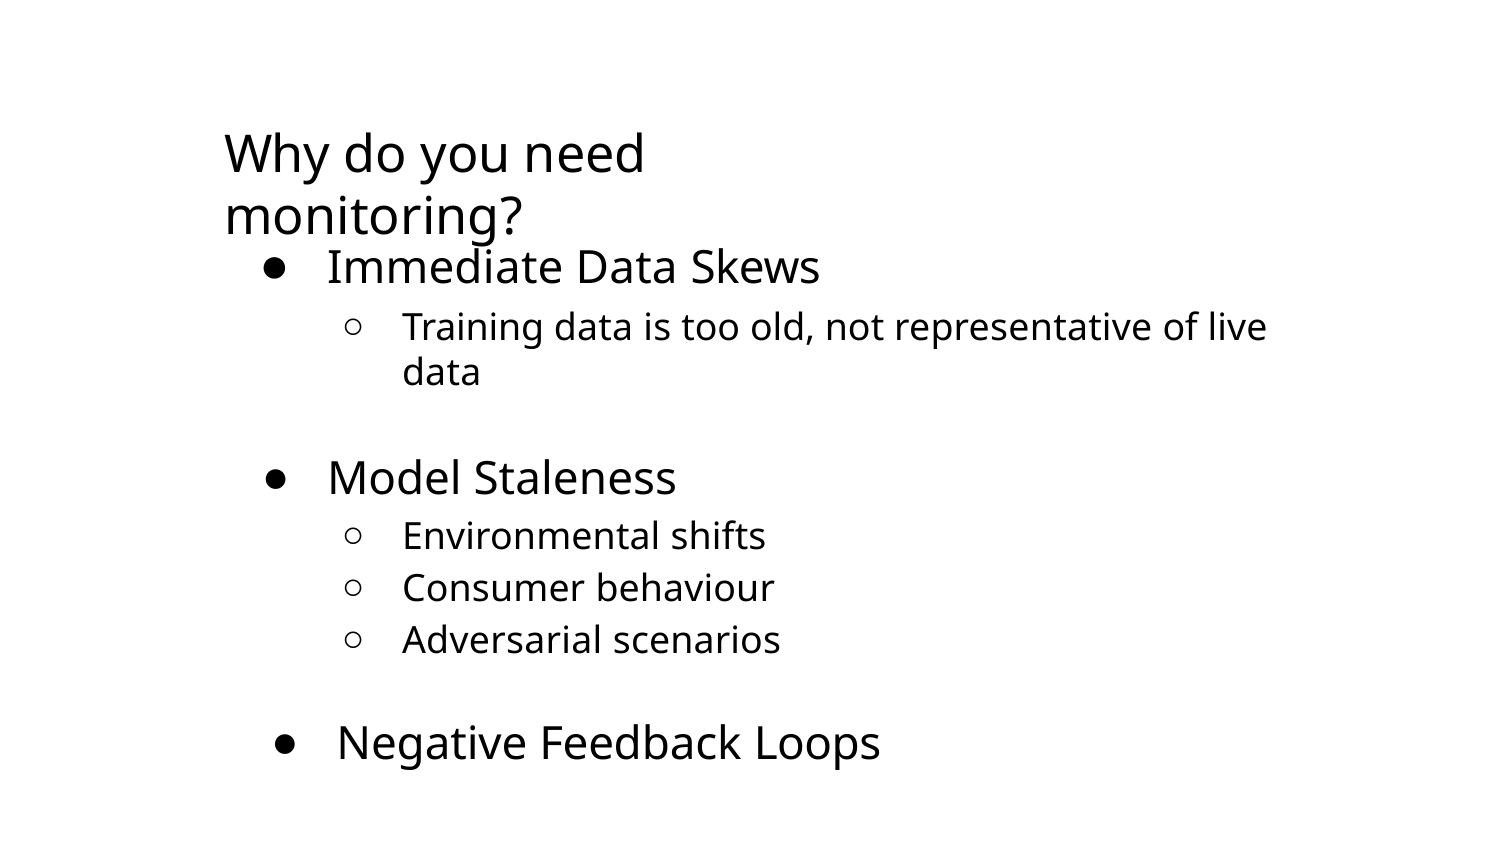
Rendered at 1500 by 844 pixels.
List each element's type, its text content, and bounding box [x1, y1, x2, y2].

text_box Immediate Data Skews Training data is too old, not representative of live data Model Staleness Environmental shifts Consumer behaviour Adversarial scenarios Negative Feedback Loops [257, 223, 1278, 769]
text_box Why do you need monitoring? [222, 117, 908, 245]
